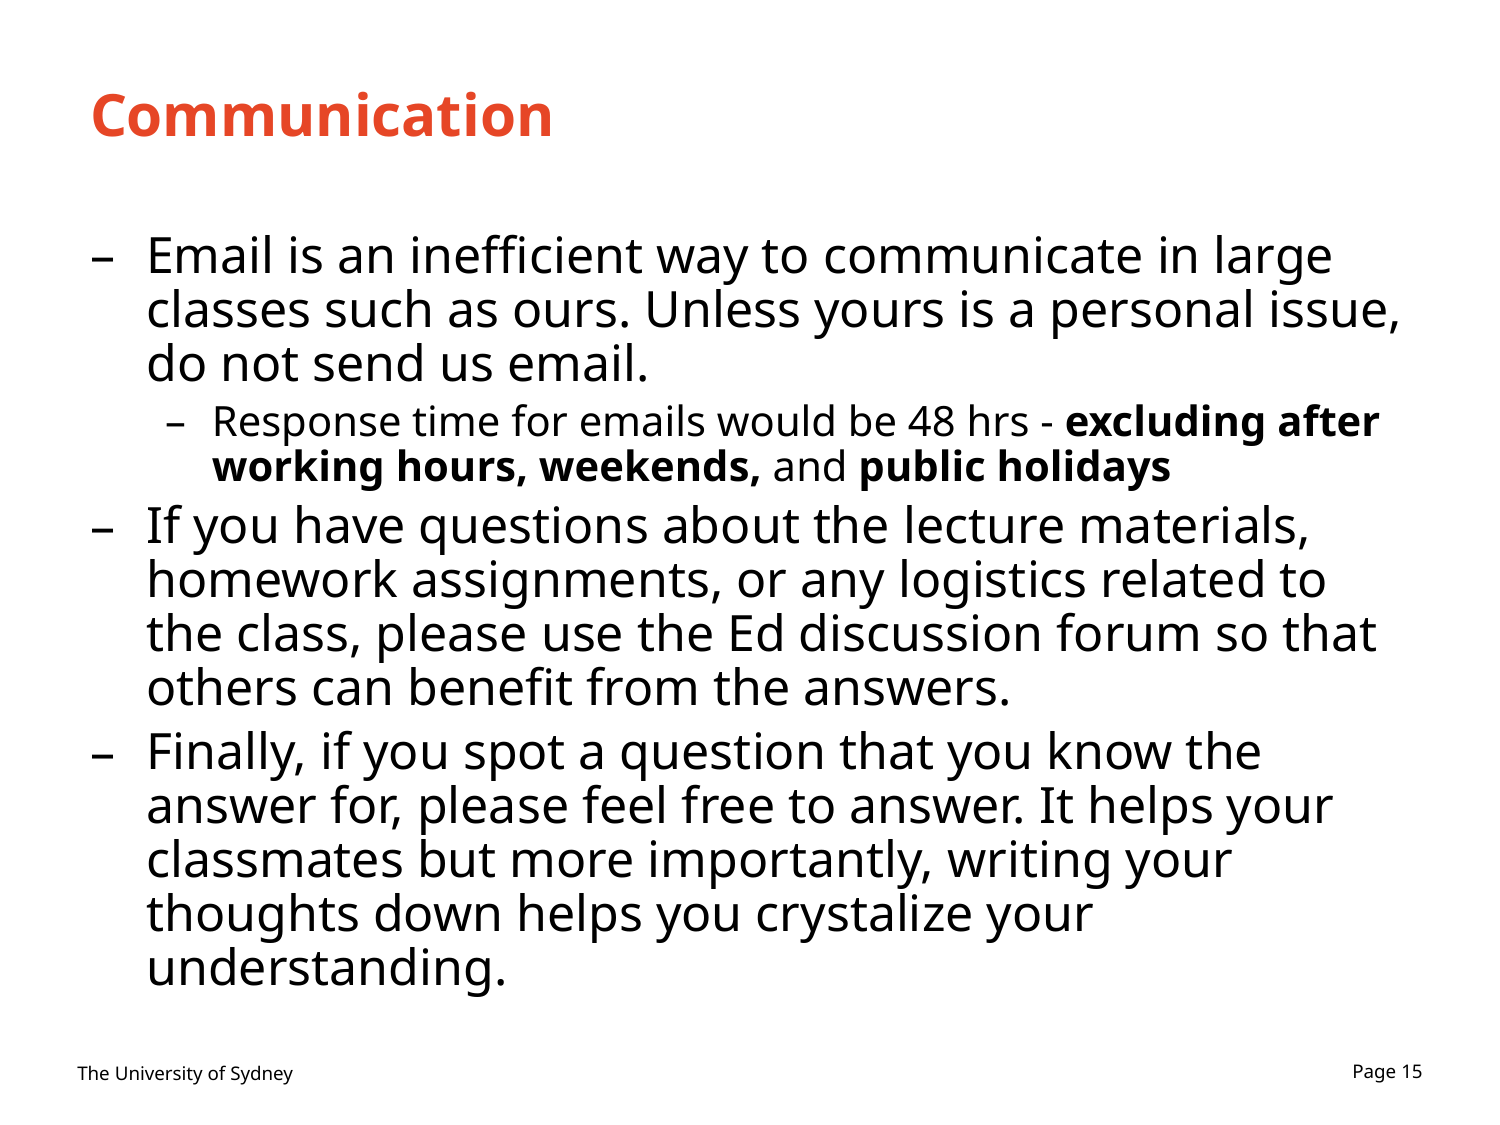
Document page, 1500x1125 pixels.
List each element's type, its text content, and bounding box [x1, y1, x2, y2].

list Email is an inefficient way to communicate in large classes such as ours. Unless yours is a personal issue, do not send us email. Response time for emails would be 48 hrs - excluding after working hours, weekends, and public holidays If you have questions about the lecture materials, homework assignments, or any logistics related to the class, please use the Ed discussion forum so that others can benefit from the answers. Finally, if you spot a question that you know the answer for, please feel free to answer. It helps your classmates but more importantly, writing your thoughts down helps you crystalize your understanding. [75, 222, 1425, 1005]
title Communication [75, 19, 1425, 207]
